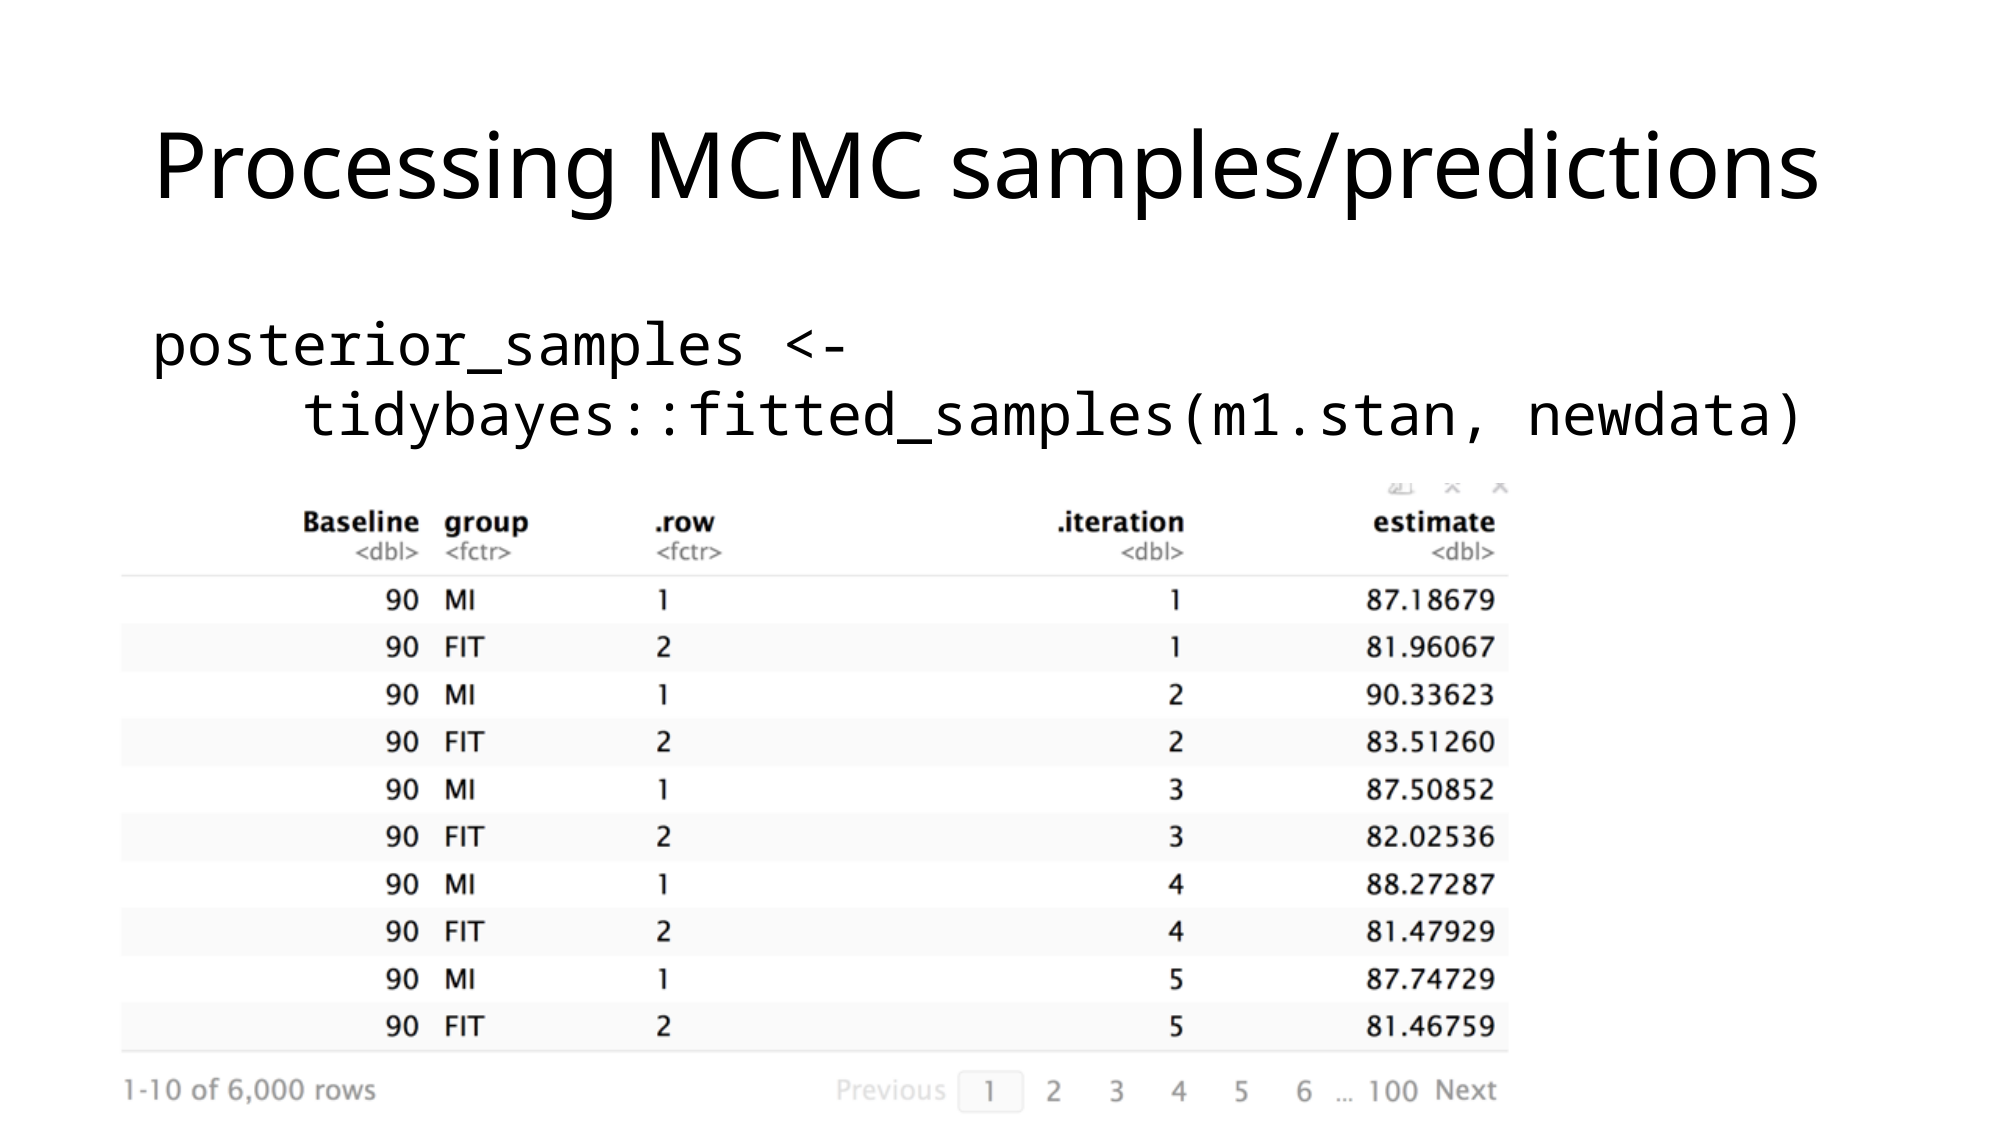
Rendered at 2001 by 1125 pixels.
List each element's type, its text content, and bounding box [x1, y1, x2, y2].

picture [114, 483, 1523, 1125]
list posterior_samples <- tidybayes::fitted_samples(m1.stan, newdata) [137, 299, 1863, 1014]
title Processing MCMC samples/predictions [137, 59, 1863, 278]
